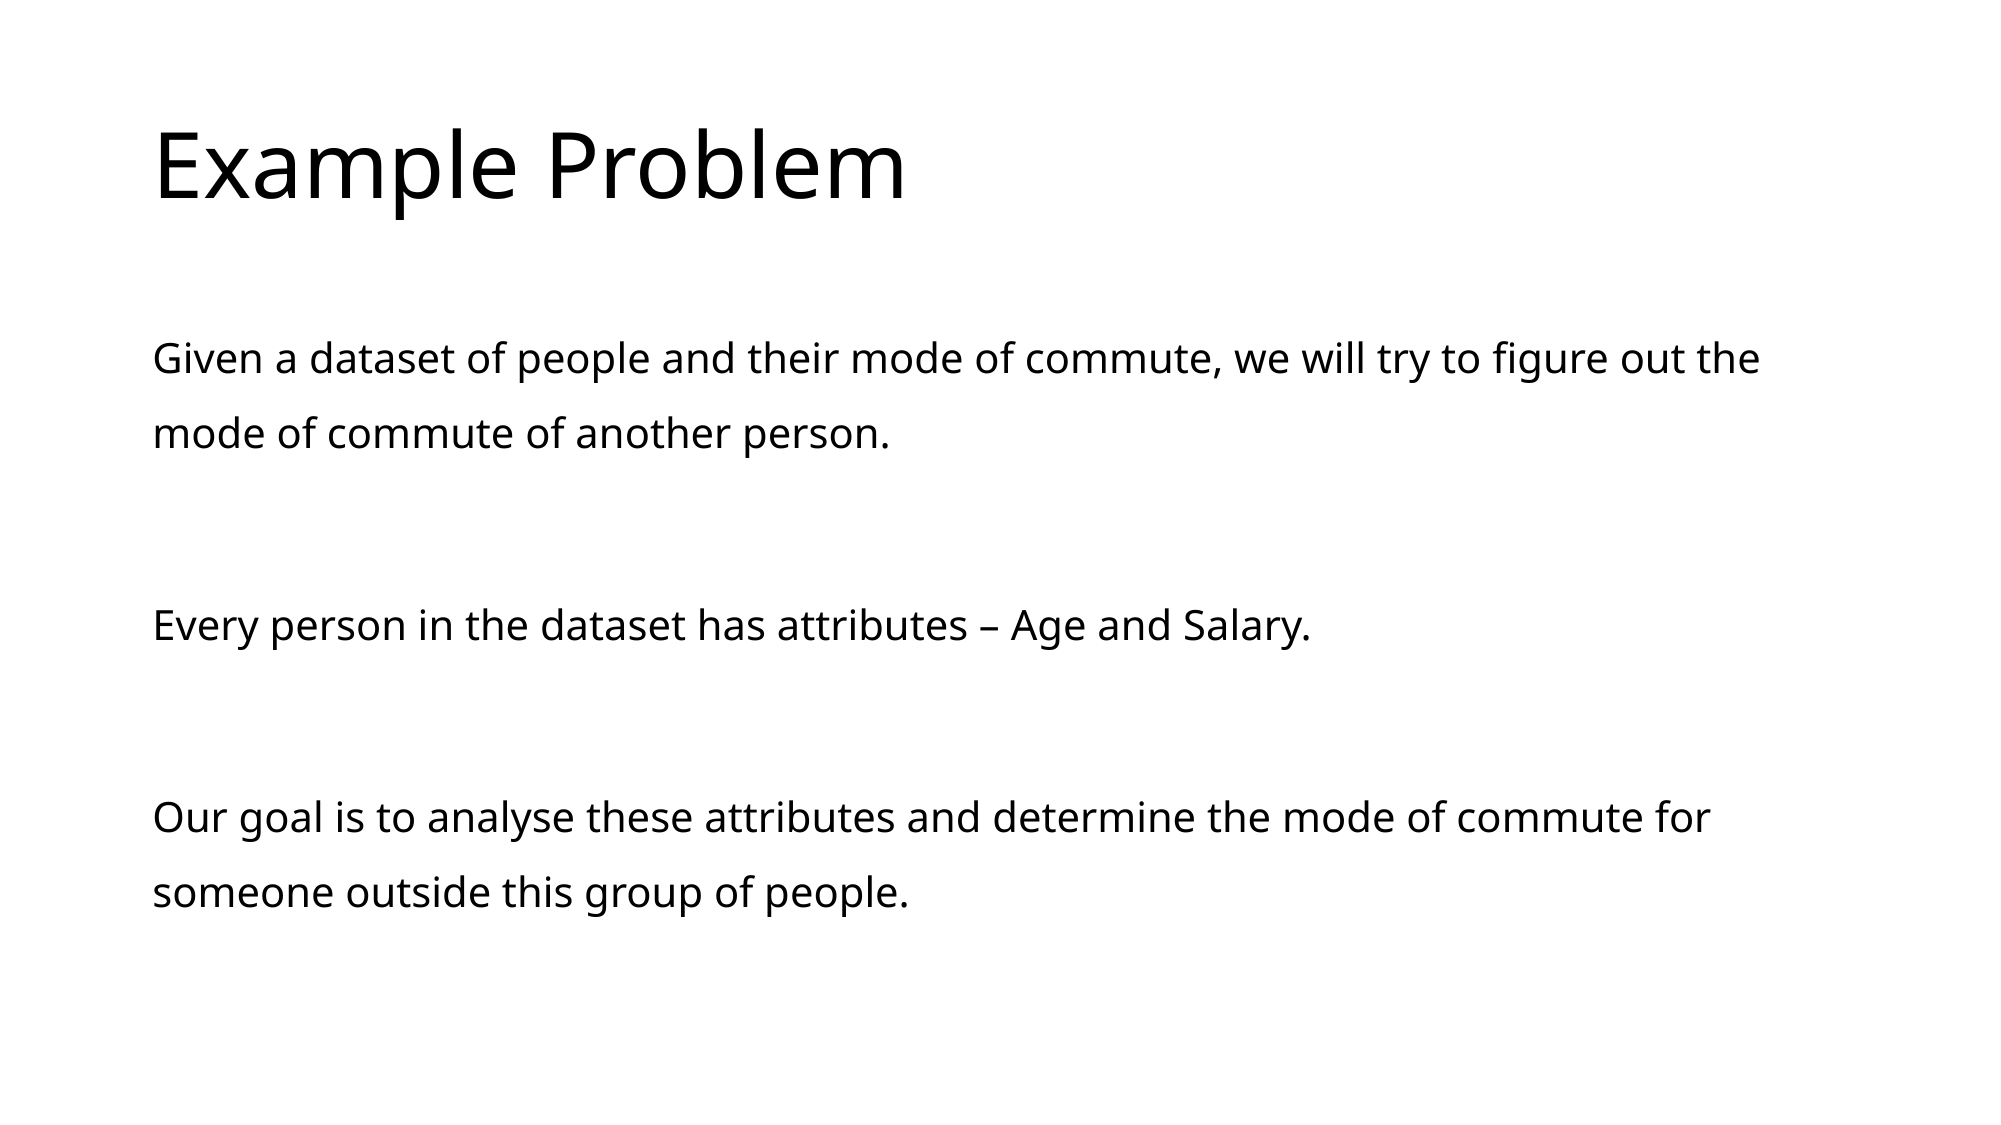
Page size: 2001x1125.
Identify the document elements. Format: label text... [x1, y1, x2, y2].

title Example Problem [137, 59, 1863, 278]
list Given a dataset of people and their mode of commute, we will try to figure out the mode of commute of another person. Every person in the dataset has attributes – Age and Salary. Our goal is to analyse these attributes and determine the mode of commute for someone outside this group of people. [137, 299, 1863, 1014]
